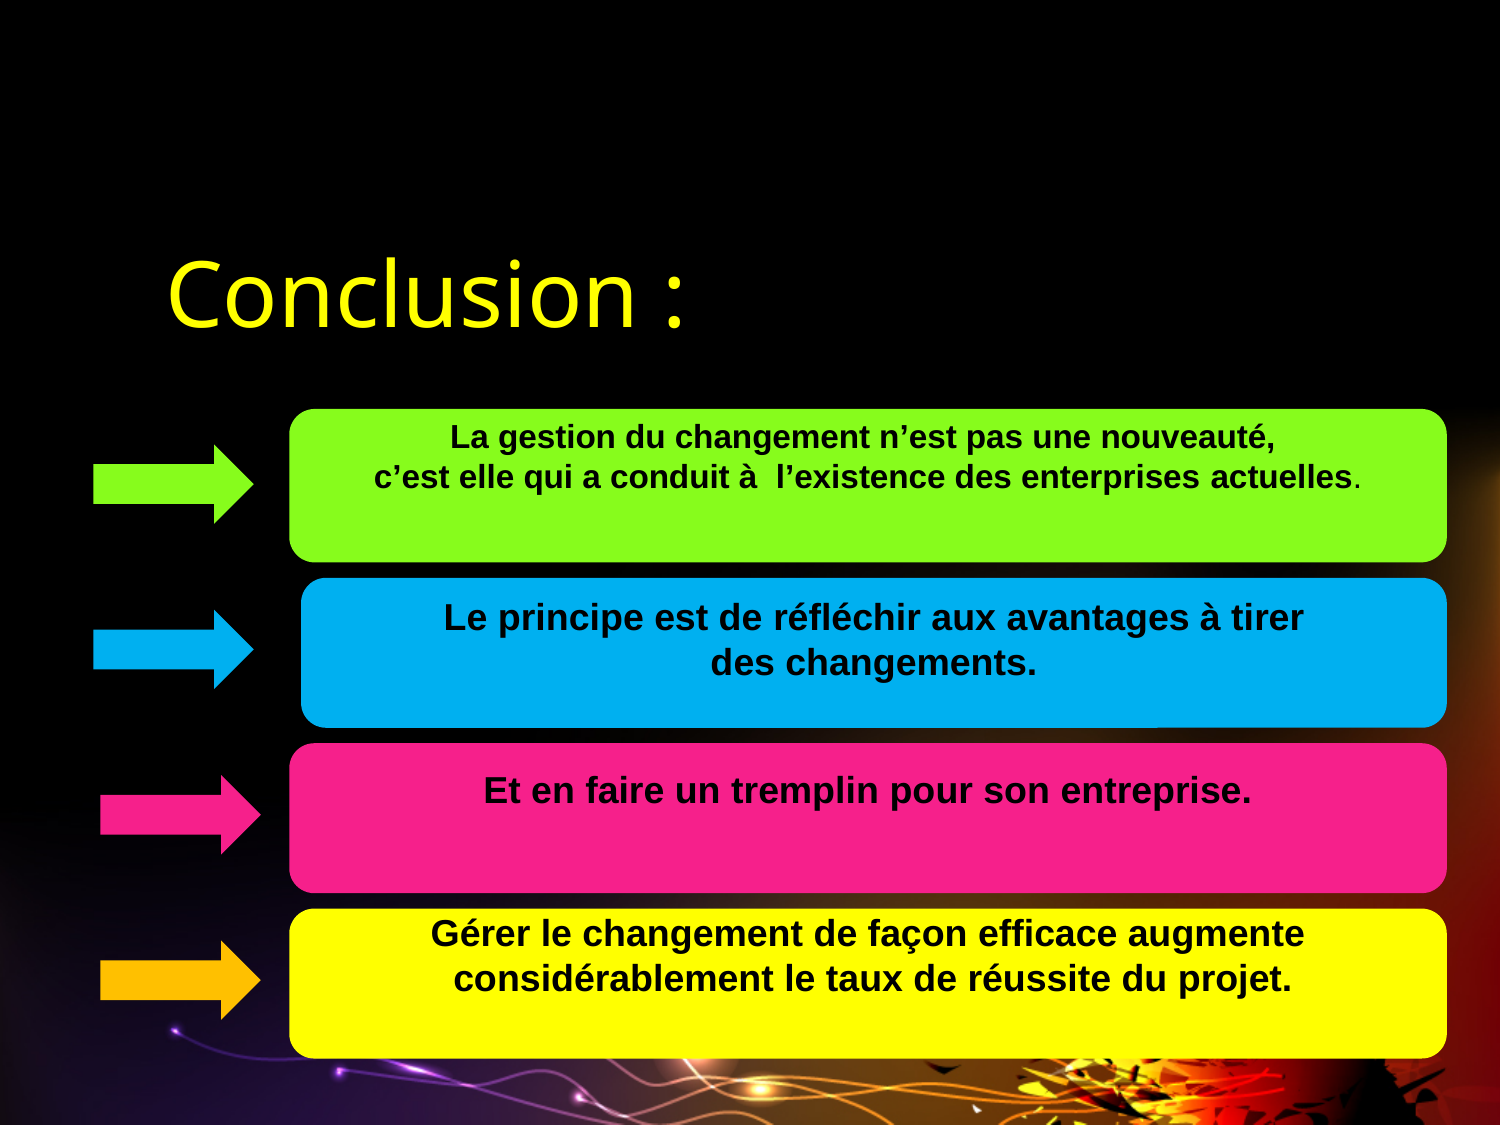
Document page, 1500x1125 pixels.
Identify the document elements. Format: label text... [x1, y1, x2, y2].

text_box [93, 609, 254, 690]
title Conclusion : [149, 232, 1351, 351]
text_box [93, 444, 254, 524]
text_box Gérer le changement de façon efficace augmente considérablement le taux de réussite du projet. [289, 908, 1447, 1059]
text_box [100, 775, 261, 855]
text_box Le principe est de réfléchir aux avantages à tirer des changements. [301, 577, 1447, 728]
picture [0, 0, 1500, 1125]
text_box Et en faire un tremplin pour son entreprise. [289, 743, 1447, 894]
text_box [100, 940, 261, 1020]
text_box La gestion du changement n’est pas une nouveauté, c’est elle qui a conduit à l’existence des enterprises actuelles. [289, 408, 1447, 563]
